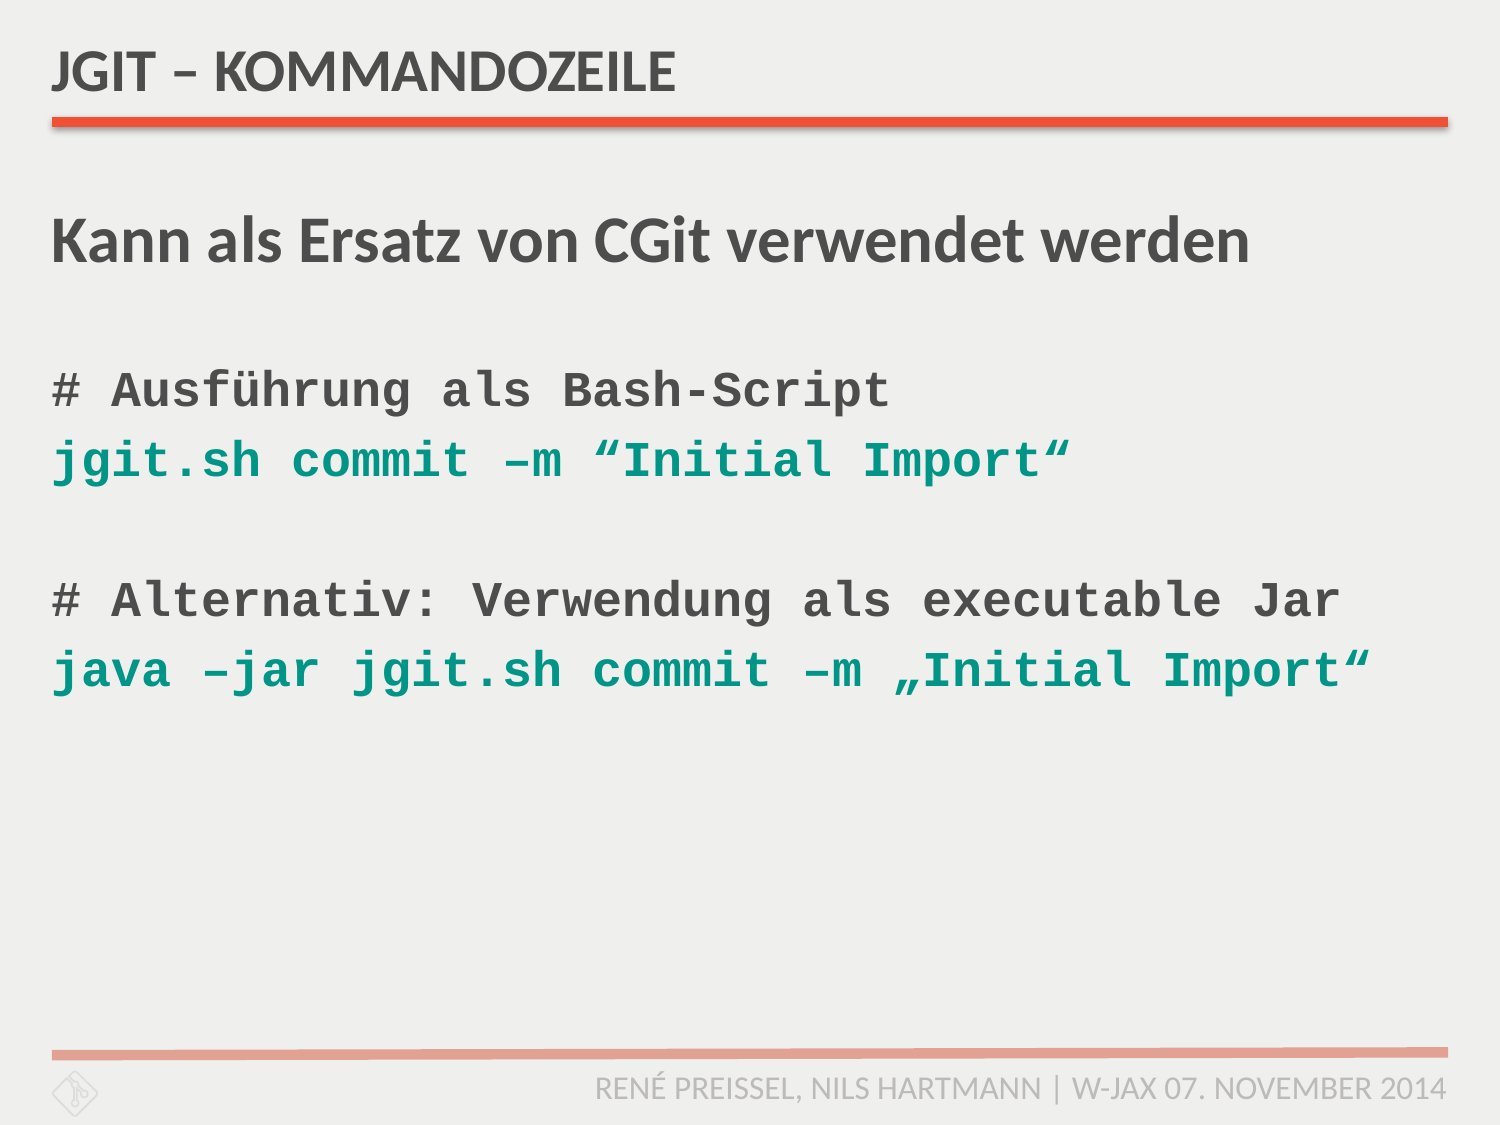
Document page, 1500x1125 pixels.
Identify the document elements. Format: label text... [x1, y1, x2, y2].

title JGIT – KOMMANDOZEILE [51, 30, 1449, 104]
list Kann als Ersatz von CGit verwendet werden # Ausführung als Bash-Script jgit.sh commit –m “Initial Import“ # Alternativ: Verwendung als executable Jar java –jar jgit.sh commit –m „Initial Import“ [51, 196, 1449, 1031]
